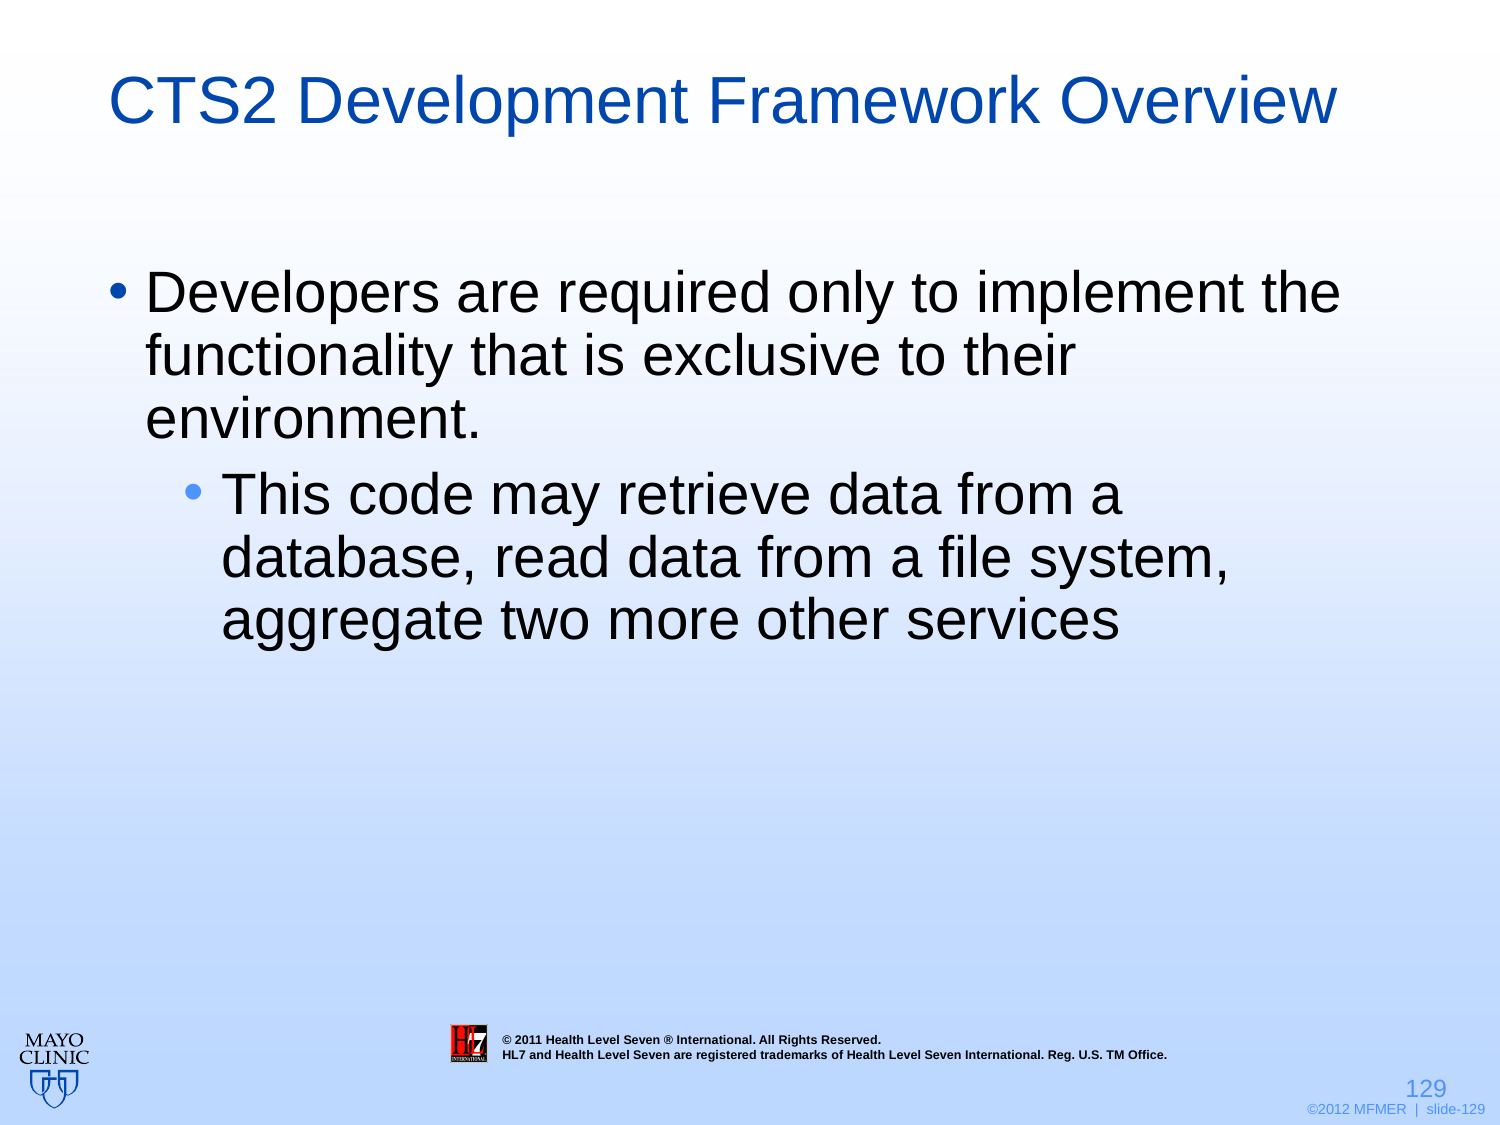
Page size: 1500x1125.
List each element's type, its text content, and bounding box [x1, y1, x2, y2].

list Developers are required only to implement the functionality that is exclusive to their environment. This code may retrieve data from a database, read data from a file system, aggregate two more other services [108, 224, 1392, 1013]
title CTS2 Development Framework Overview [108, 0, 1392, 224]
slide_number 129 [1149, 1074, 1463, 1100]
picture [0, 0, 1500, 1125]
